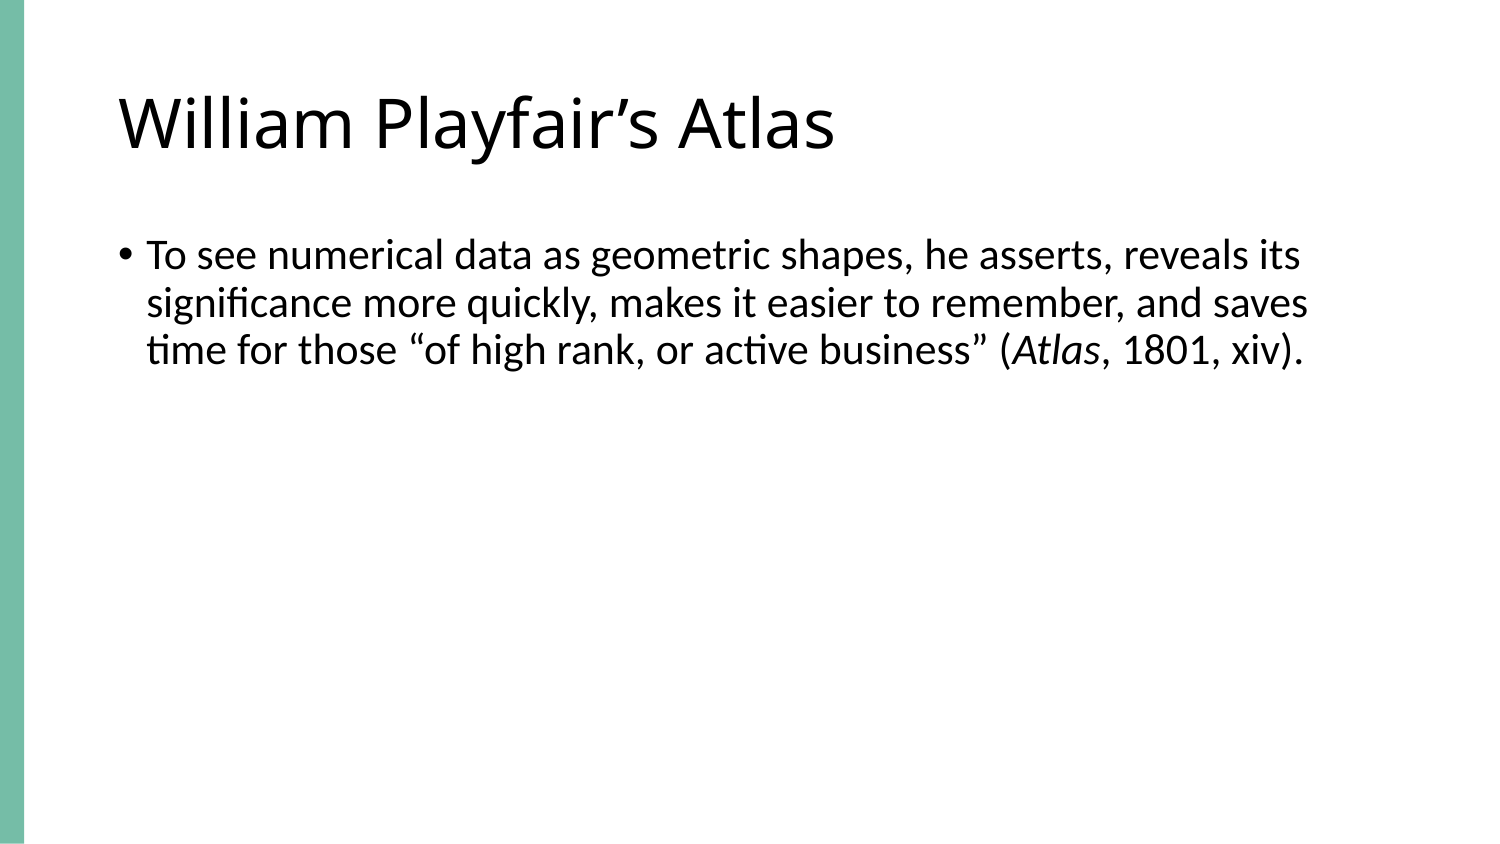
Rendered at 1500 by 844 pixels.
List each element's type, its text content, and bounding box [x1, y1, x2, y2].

title William Playfair’s Atlas [103, 44, 1397, 208]
list To see numerical data as geometric shapes, he asserts, reveals its significance more quickly, makes it easier to remember, and saves time for those “of high rank, or active business” (Atlas, 1801, xiv). [103, 224, 1397, 760]
